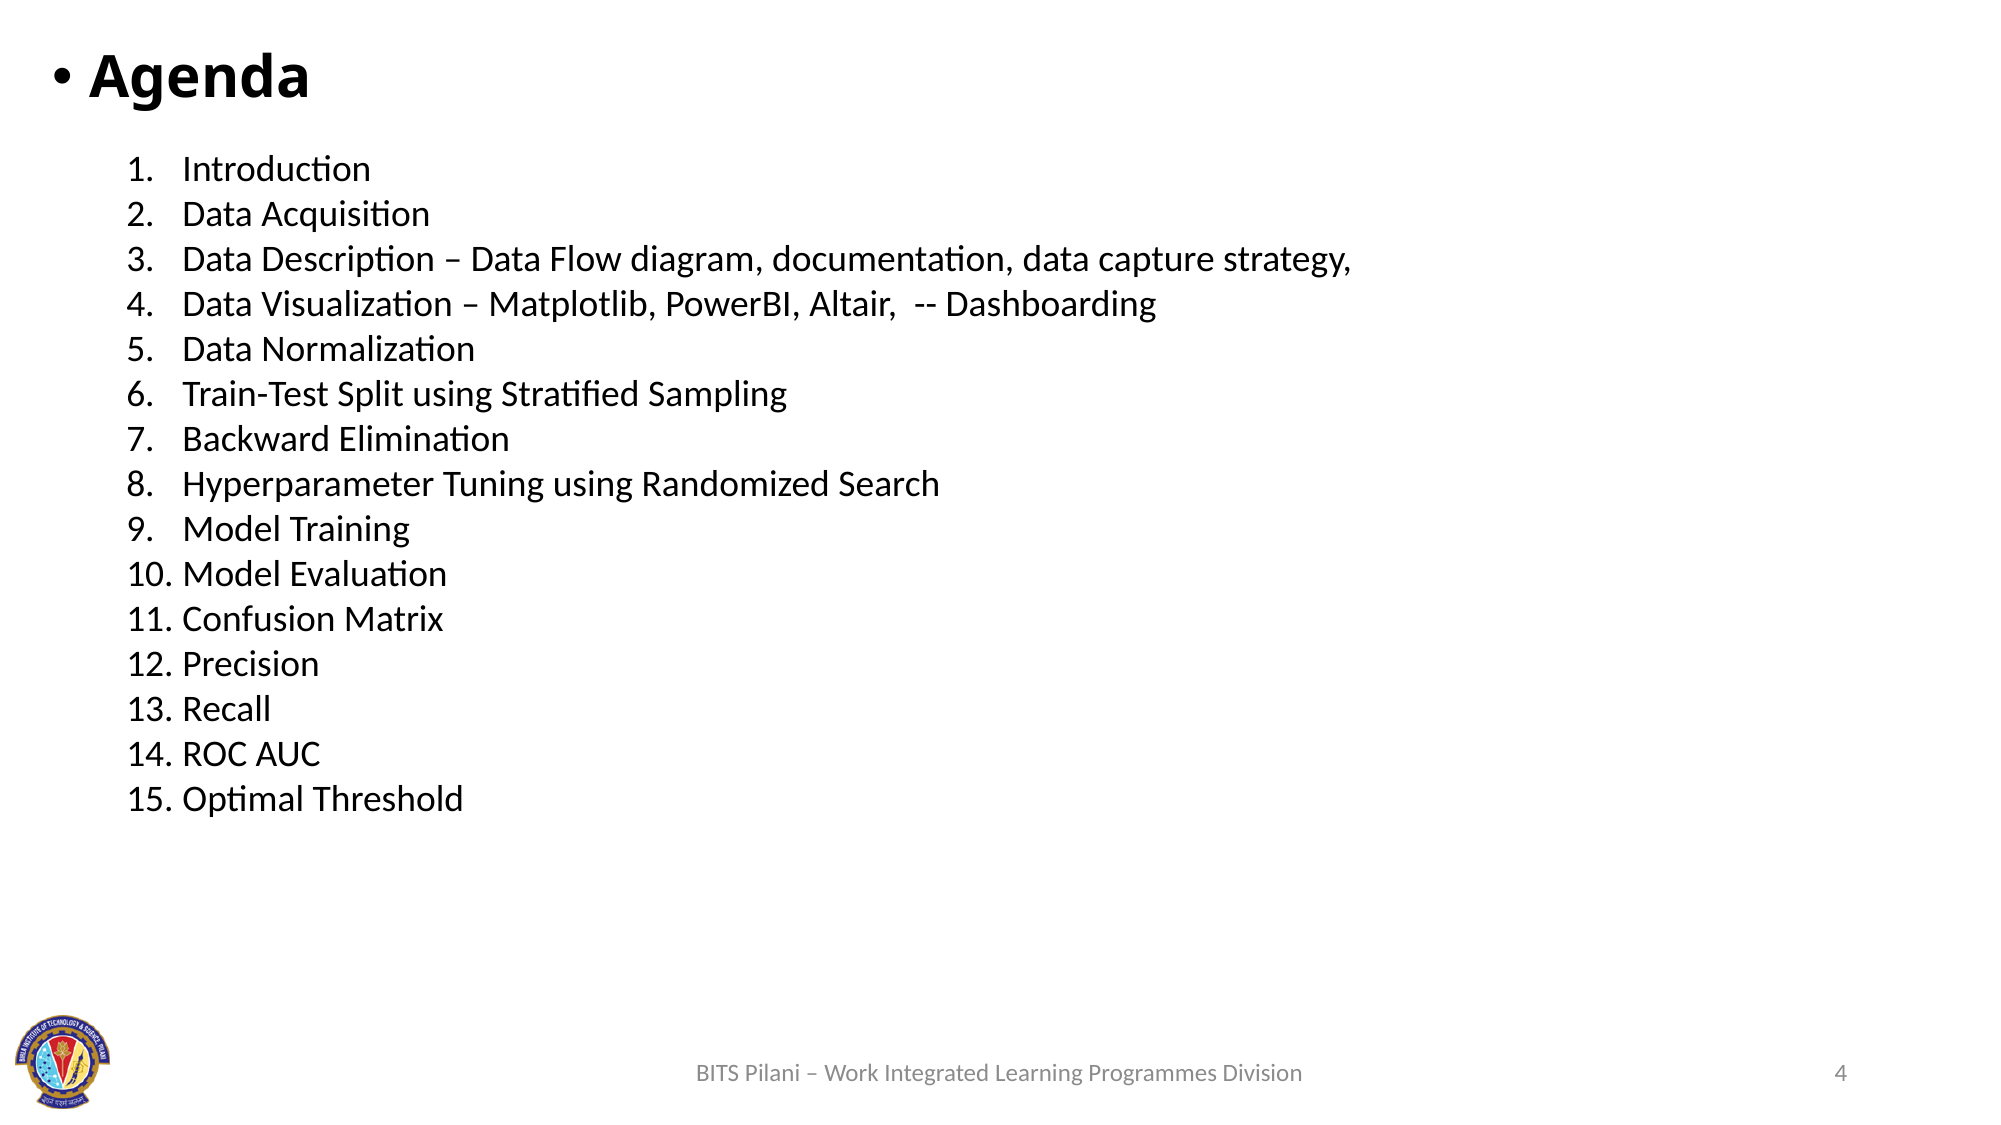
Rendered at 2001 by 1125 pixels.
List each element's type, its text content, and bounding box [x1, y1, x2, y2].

text_box Agenda [37, 39, 1952, 137]
text_box Introduction Data Acquisition Data Description – Data Flow diagram, documentation, data capture strategy, Data Visualization – Matplotlib, PowerBI, Altair, -- Dashboarding Data Normalization Train-Test Split using Stratified Sampling Backward Elimination Hyperparameter Tuning using Randomized Search Model Training Model Evaluation Confusion Matrix Precision Recall ROC AUC Optimal Threshold [111, 136, 1570, 826]
picture [15, 1015, 110, 1109]
